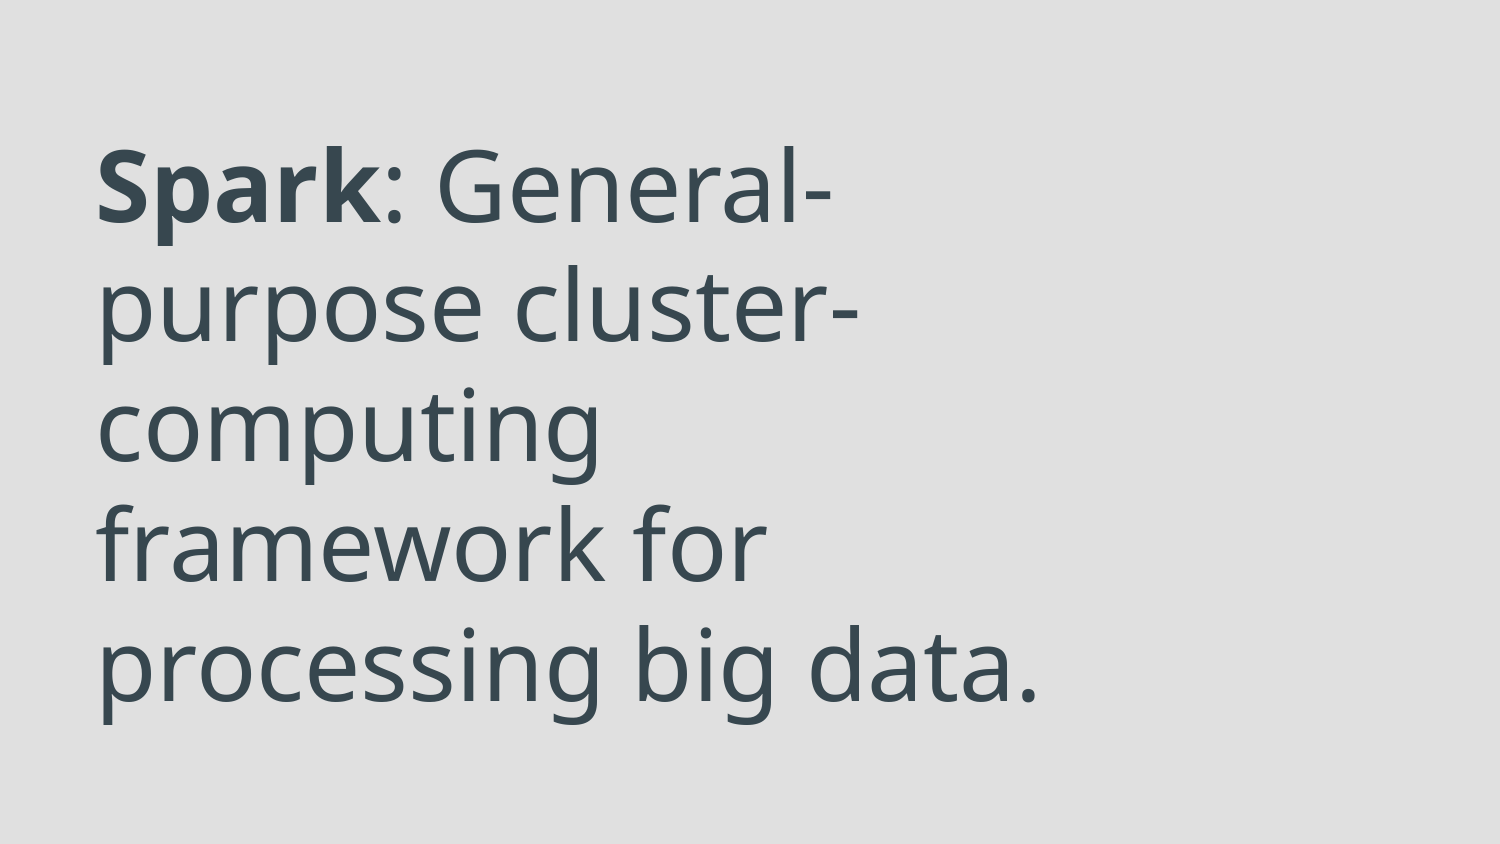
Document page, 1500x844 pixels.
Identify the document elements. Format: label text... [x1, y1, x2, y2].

title Spark: General-purpose cluster-computing framework for processing big data. [80, 86, 1102, 758]
